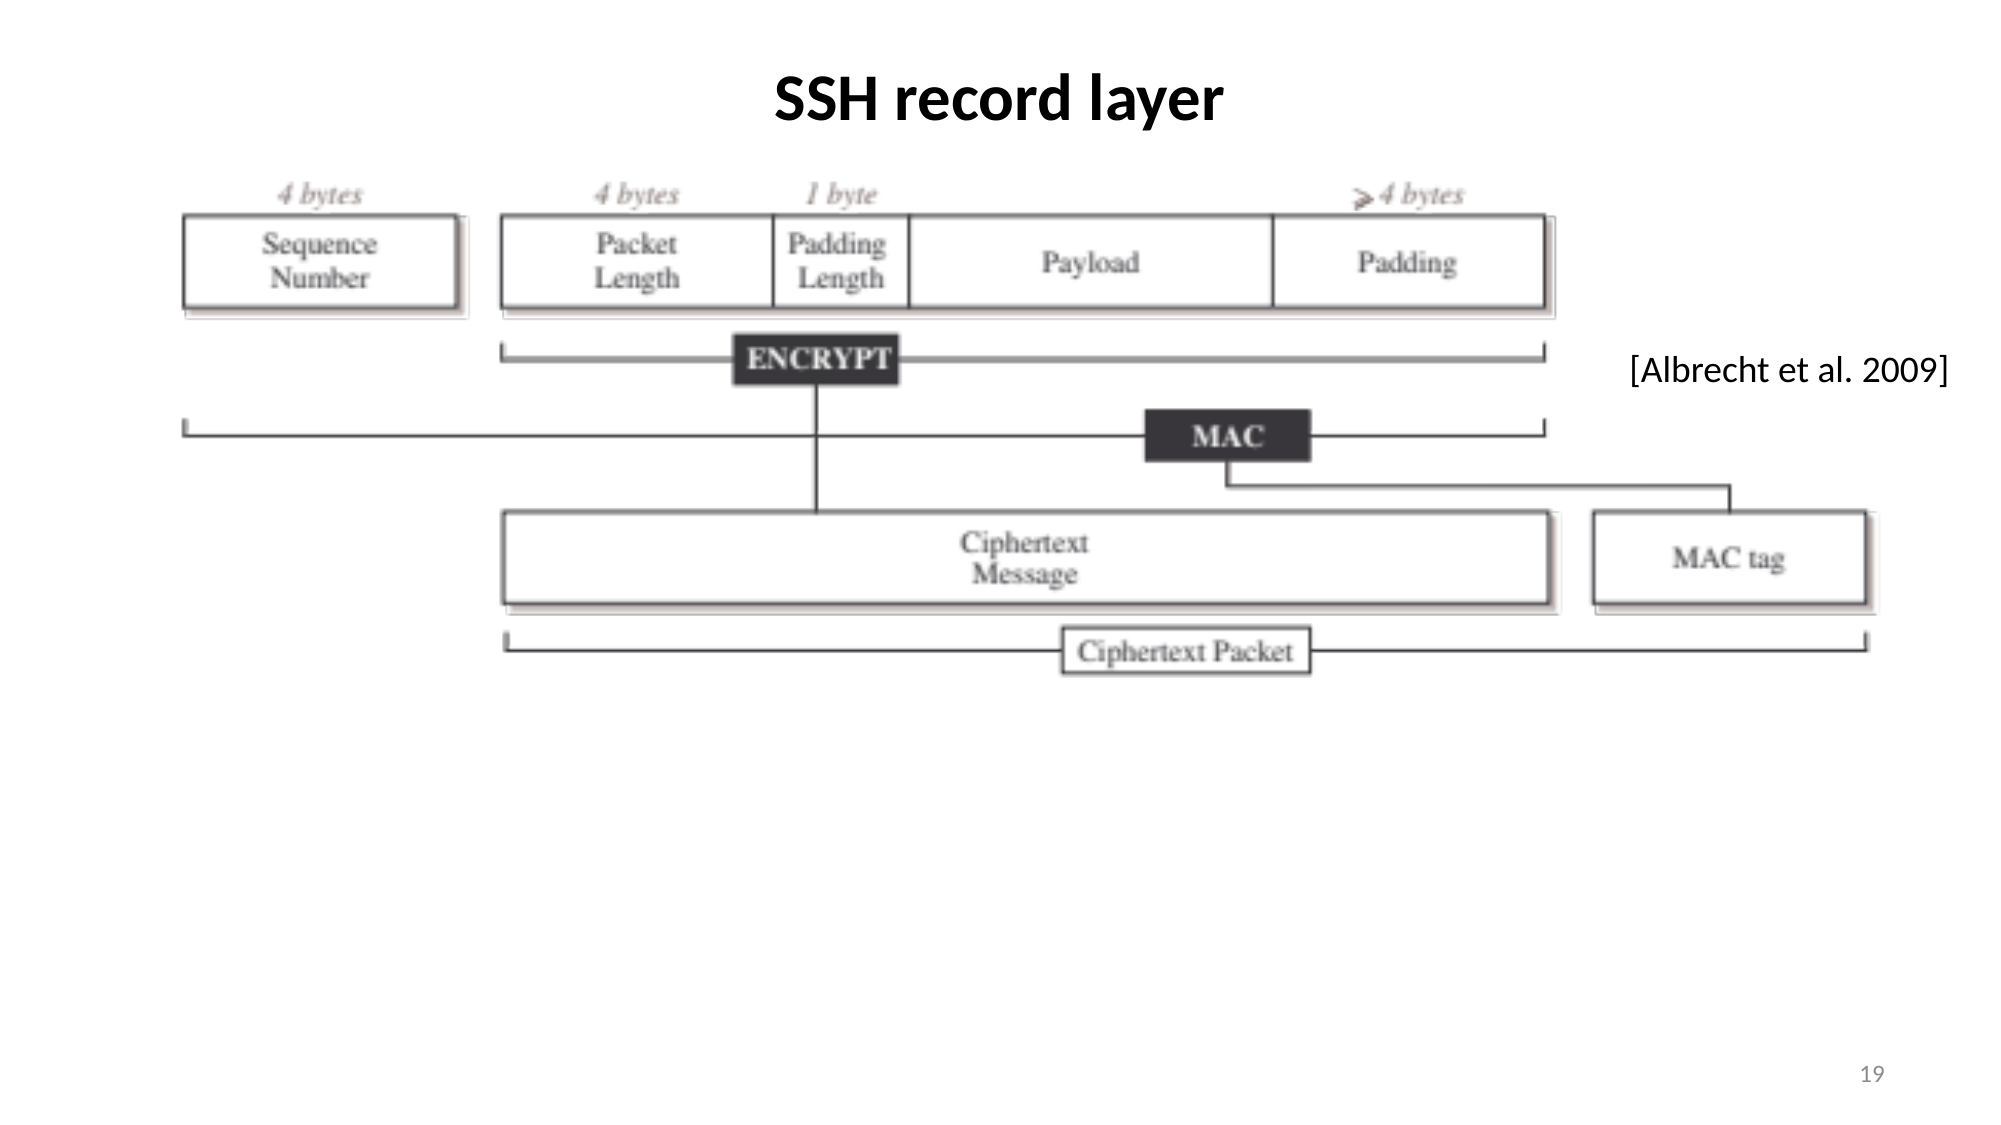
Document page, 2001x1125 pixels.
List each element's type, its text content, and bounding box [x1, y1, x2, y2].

picture [137, 149, 1899, 701]
slide_number 19 [1433, 1042, 1900, 1103]
text_box [Albrecht et al. 2009] [1905, 337, 1965, 398]
text_box SSH record layer [760, 46, 1240, 142]
